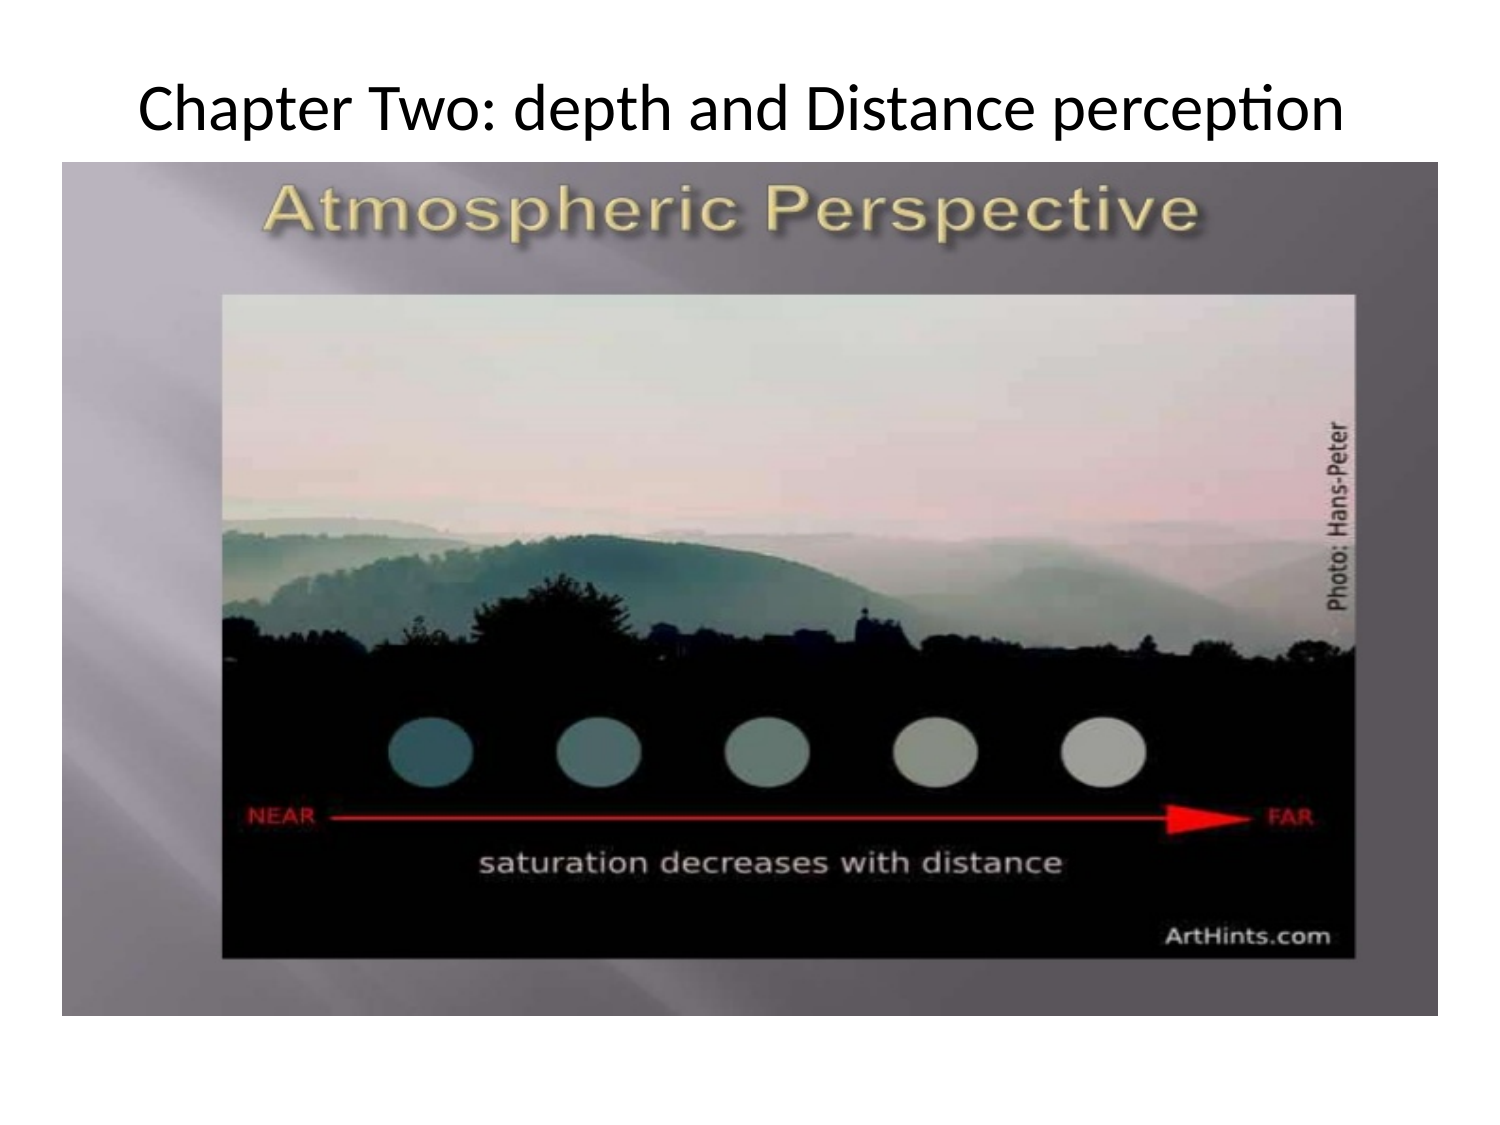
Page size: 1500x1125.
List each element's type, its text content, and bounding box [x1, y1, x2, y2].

title Chapter Two: depth and Distance perception [75, 45, 1425, 160]
picture [62, 162, 1438, 1016]
